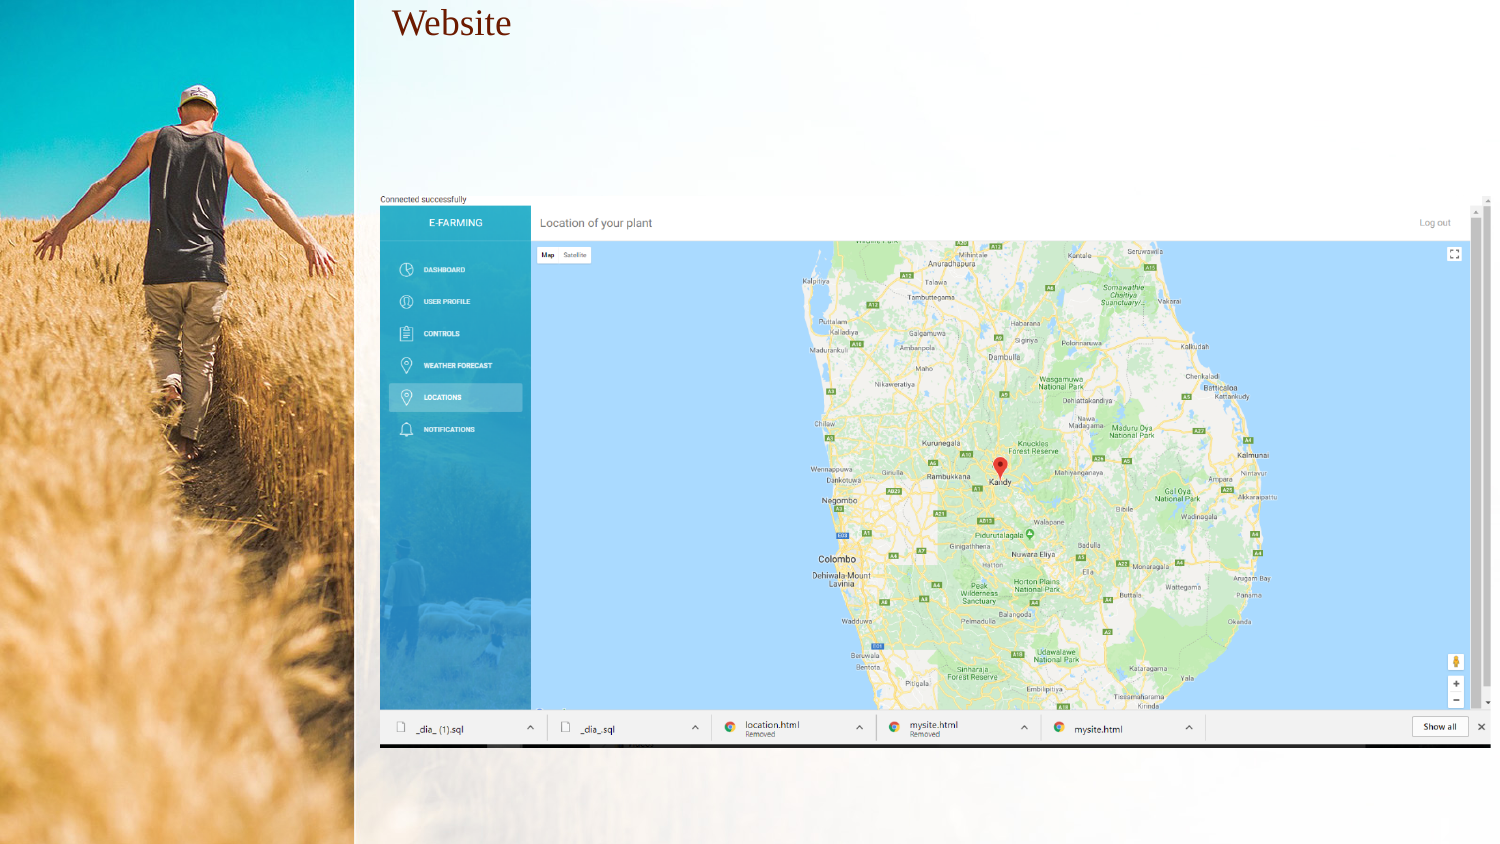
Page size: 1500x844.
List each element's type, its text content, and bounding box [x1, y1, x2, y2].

picture [0, 0, 1500, 844]
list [377, 196, 1491, 748]
text_box Website [377, 0, 528, 51]
